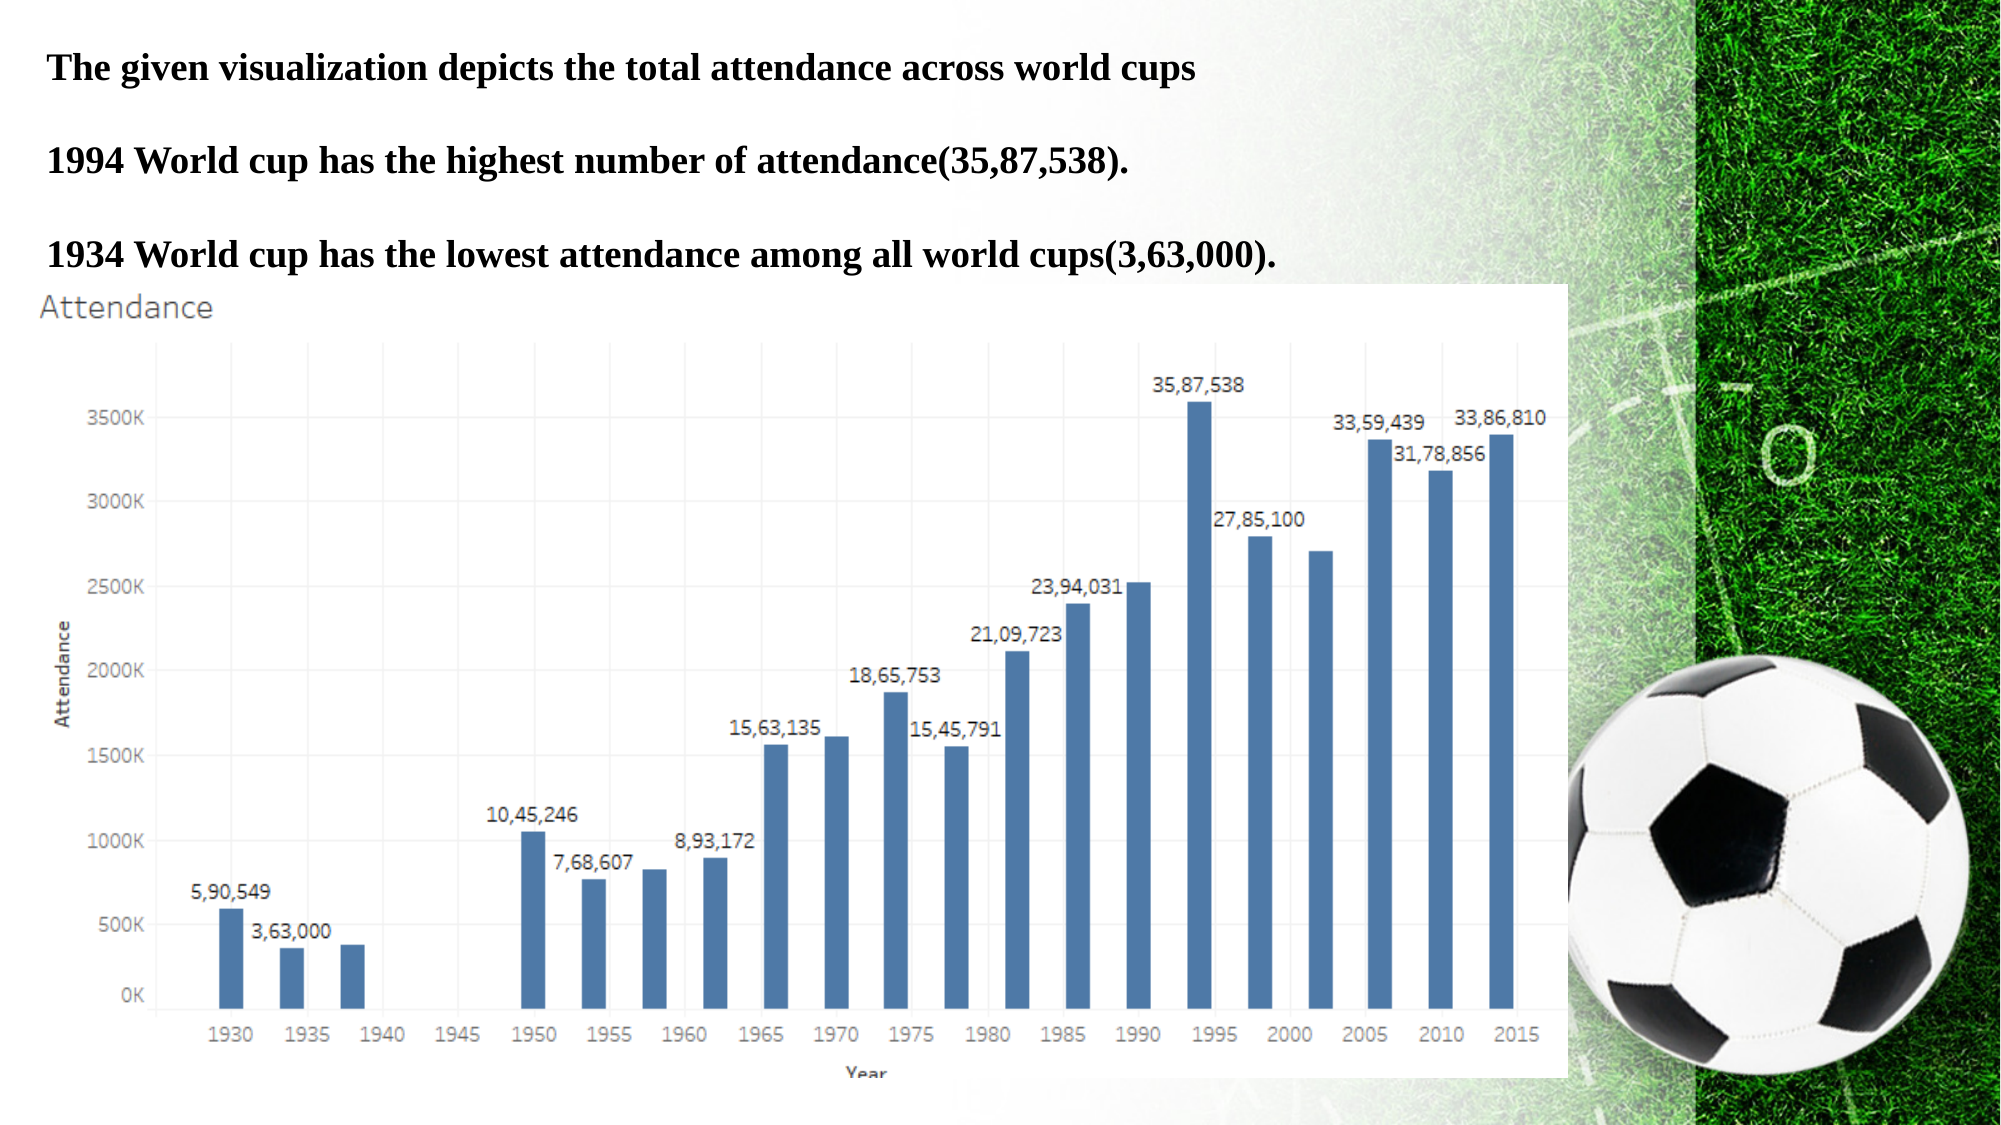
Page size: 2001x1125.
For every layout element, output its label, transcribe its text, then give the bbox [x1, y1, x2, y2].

title The given visualization depicts the total attendance across world cups 1994 World cup has the highest number of attendance(35,87,538). 1934 World cup has the lowest attendance among all world cups(3,63,000). [31, 94, 1468, 262]
picture [0, 0, 2001, 1125]
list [31, 284, 1568, 1078]
